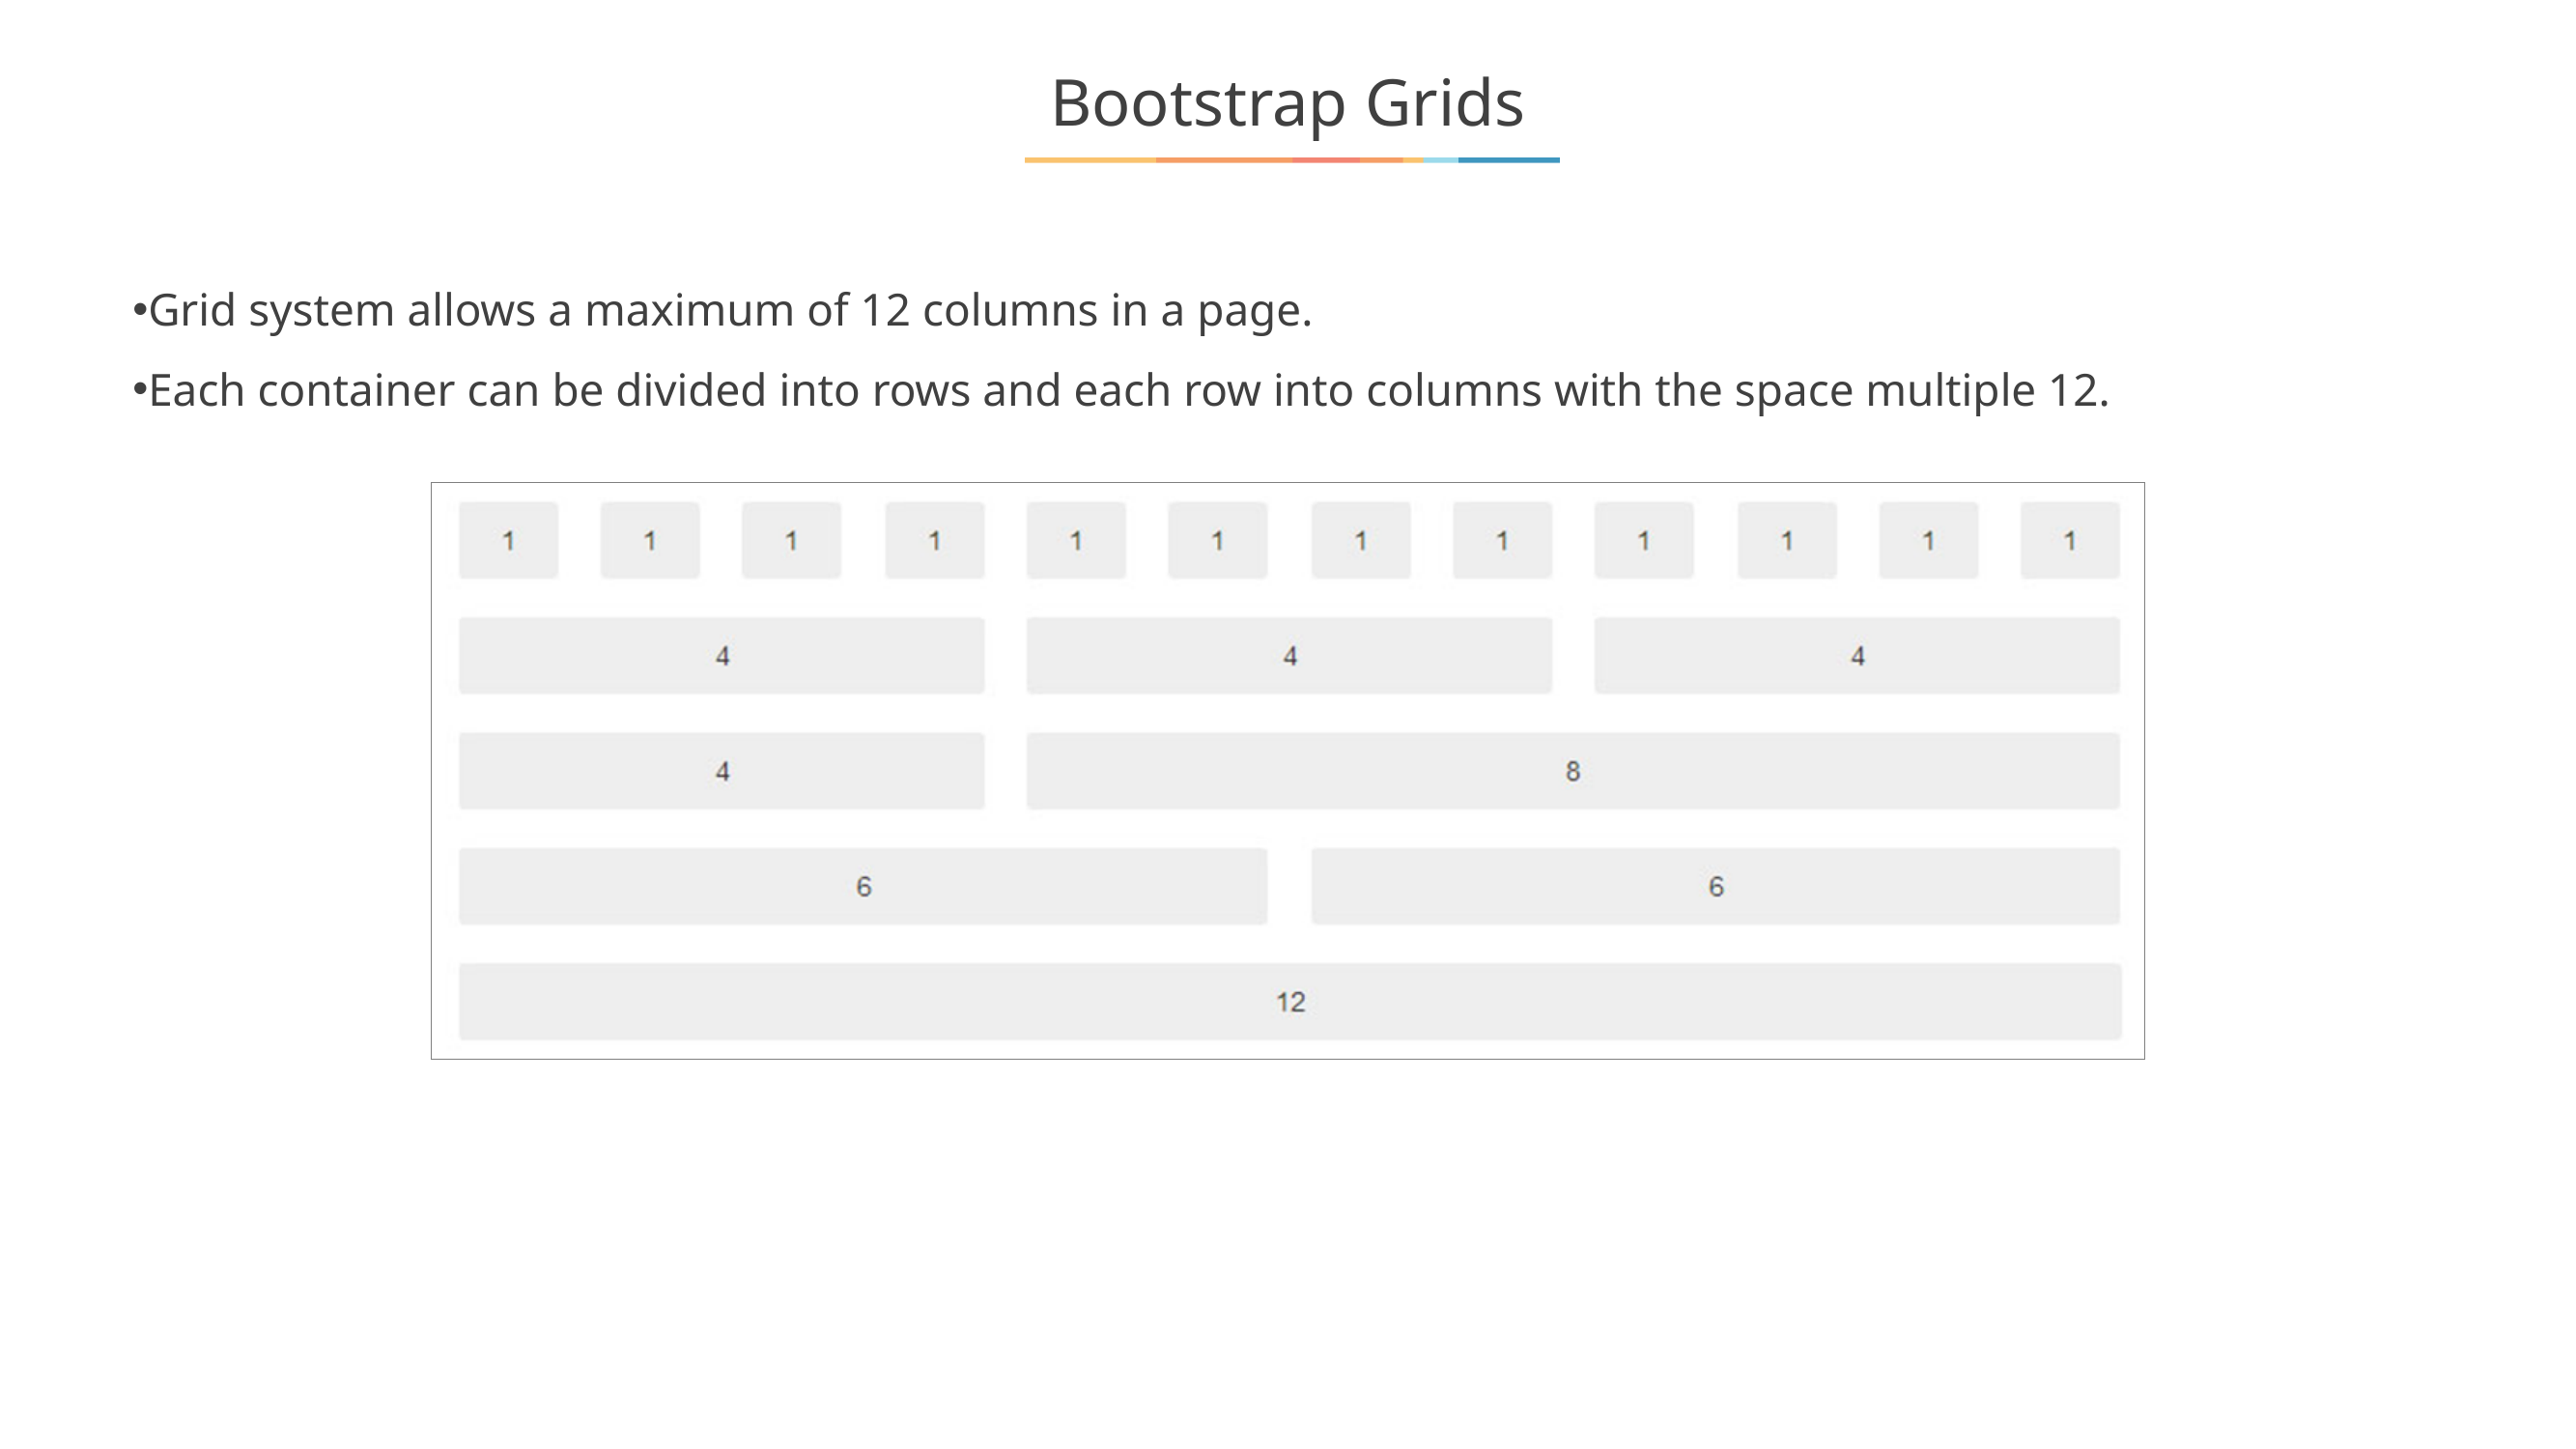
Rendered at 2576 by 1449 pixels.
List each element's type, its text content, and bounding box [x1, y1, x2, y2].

picture [431, 481, 2145, 1060]
title Bootstrap Grids [0, 52, 2576, 158]
picture [1025, 140, 1560, 181]
text_box Grid system allows a maximum of 12 columns in a page. Each container can be divided into rows and each row into columns with the space multiple 12. [118, 248, 2210, 422]
